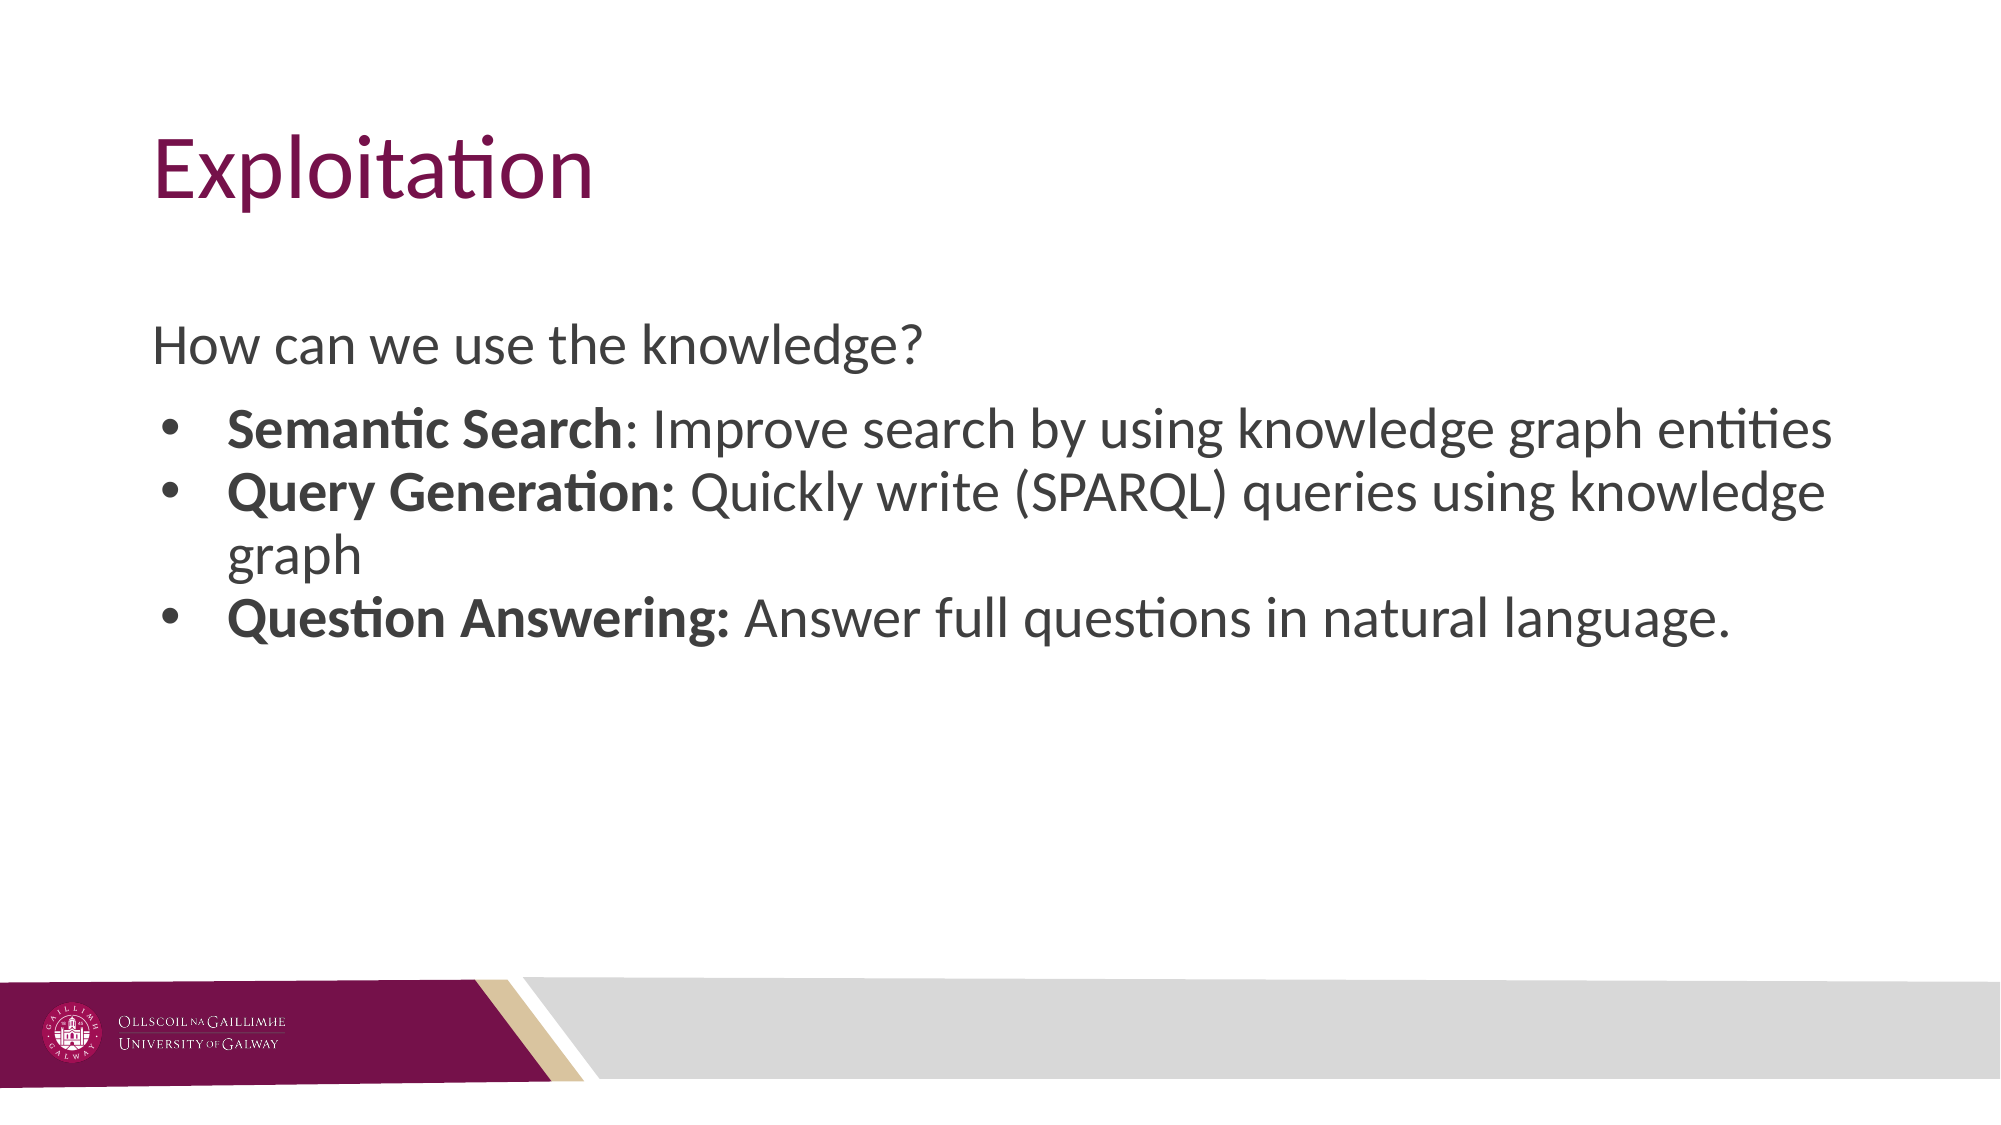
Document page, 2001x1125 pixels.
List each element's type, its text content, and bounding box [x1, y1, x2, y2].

title Exploitation [137, 59, 1863, 278]
list How can we use the knowledge? Semantic Search: Improve search by using knowledge graph entities Query Generation: Quickly write (SPARQL) queries using knowledge graph Question Answering: Answer full questions in natural language. [137, 299, 1863, 925]
picture [42, 1002, 285, 1063]
